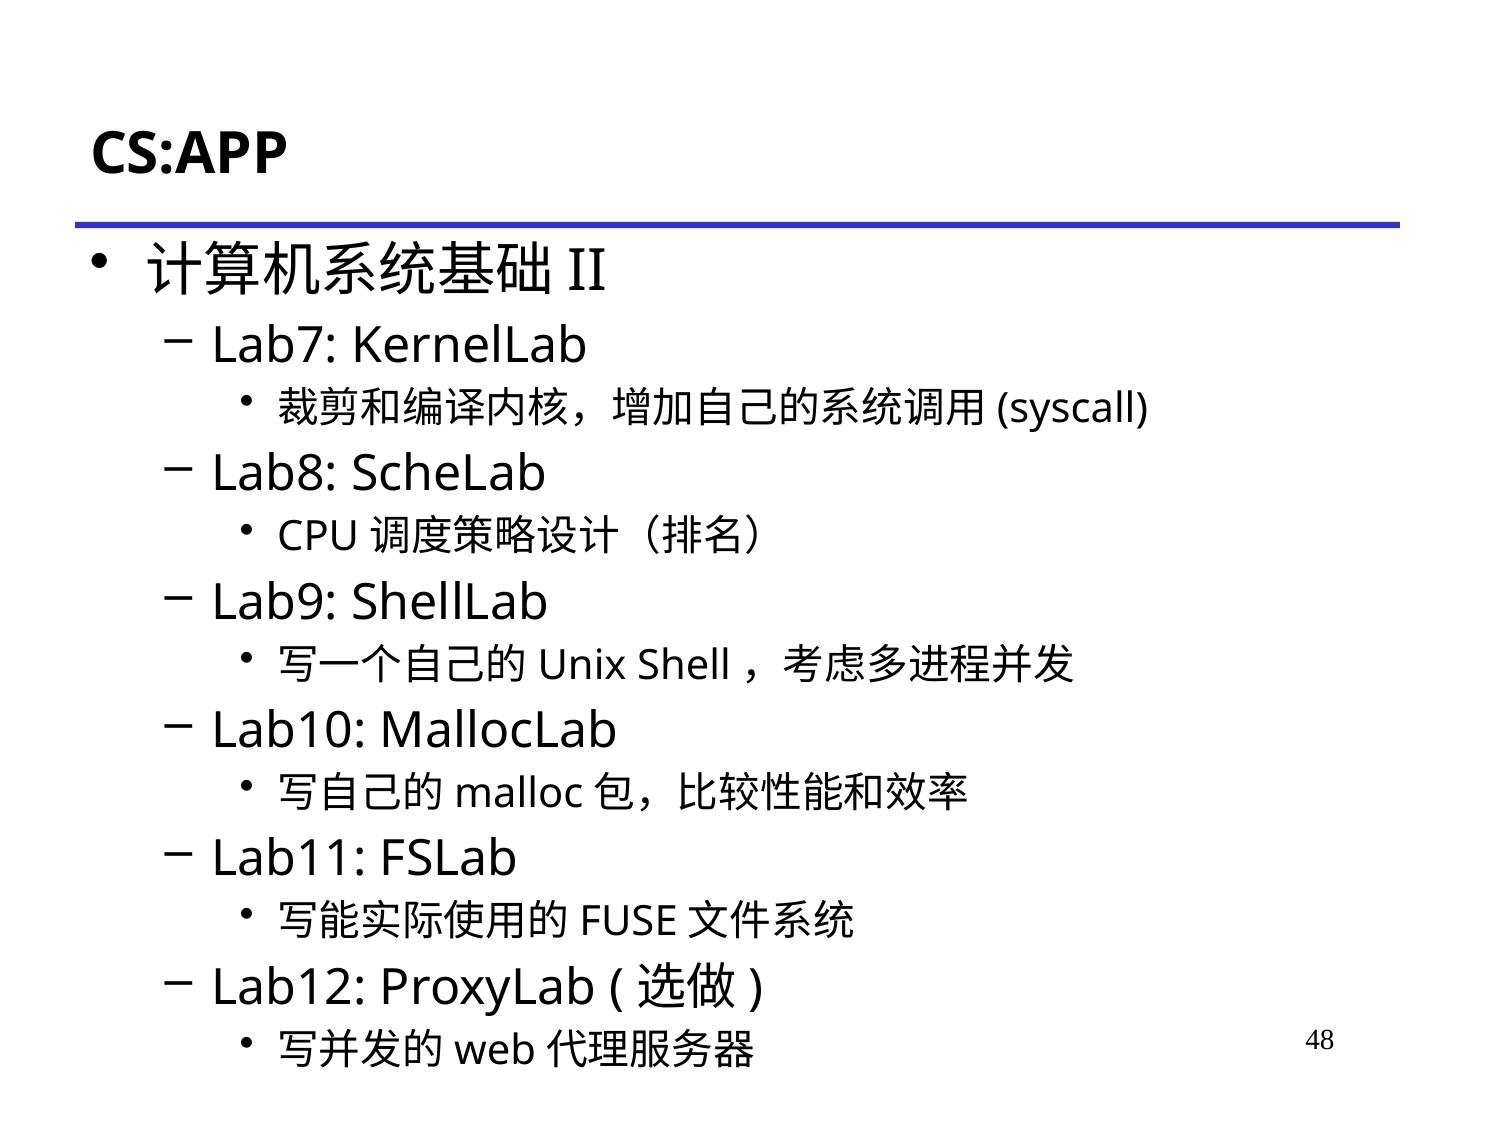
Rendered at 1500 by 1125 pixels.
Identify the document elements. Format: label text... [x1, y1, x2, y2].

title CS:APP [75, 75, 1400, 224]
list 计算机系统基础II Lab7: KernelLab 裁剪和编译内核，增加自己的系统调用(syscall) Lab8: ScheLab CPU调度策略设计（排名） Lab9: ShellLab 写一个自己的Unix Shell，考虑多进程并发 Lab10: MallocLab 写自己的malloc包，比较性能和效率 Lab11: FSLab 写能实际使用的FUSE文件系统 Lab12: ProxyLab (选做) 写并发的web代理服务器 [74, 224, 1438, 950]
slide_number 48 [1137, 1012, 1351, 1088]
